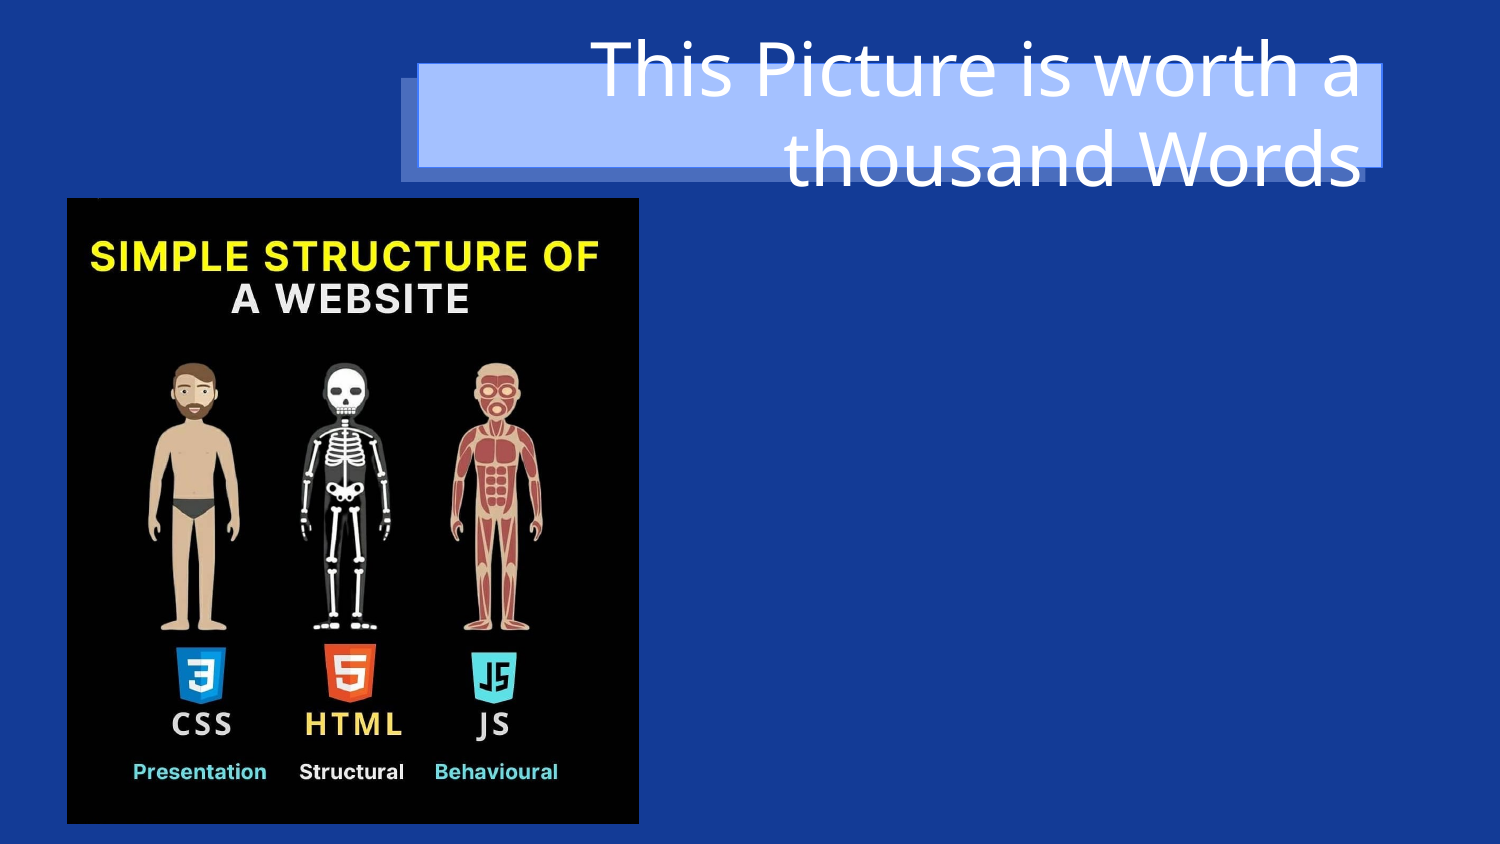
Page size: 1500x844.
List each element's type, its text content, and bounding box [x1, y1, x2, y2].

picture [67, 197, 640, 824]
title This Picture is worth a thousand Words [378, 87, 1379, 137]
